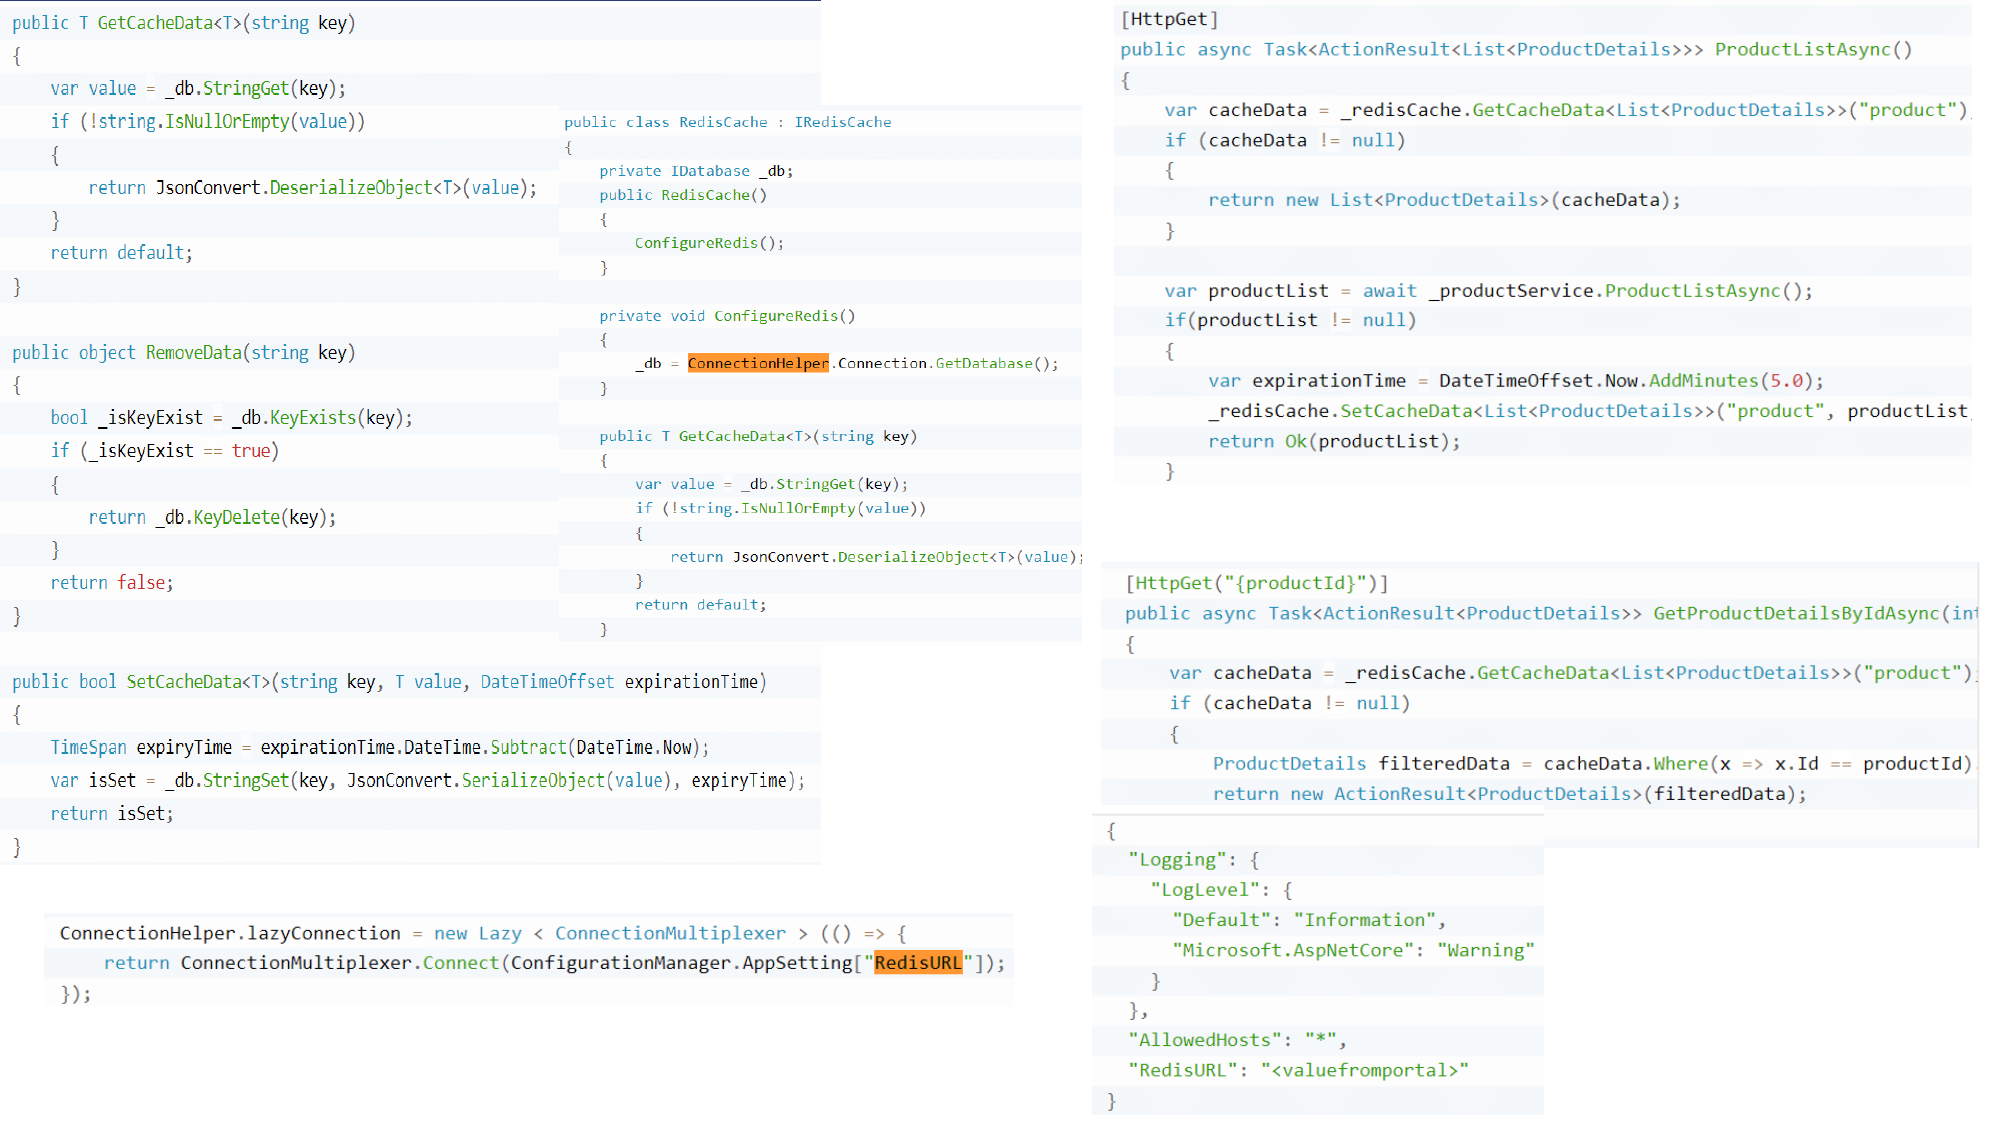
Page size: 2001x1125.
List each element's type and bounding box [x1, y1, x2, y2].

picture [1114, 0, 1972, 485]
picture [44, 913, 1014, 1006]
picture [1091, 562, 1985, 1115]
picture [0, 0, 1082, 865]
